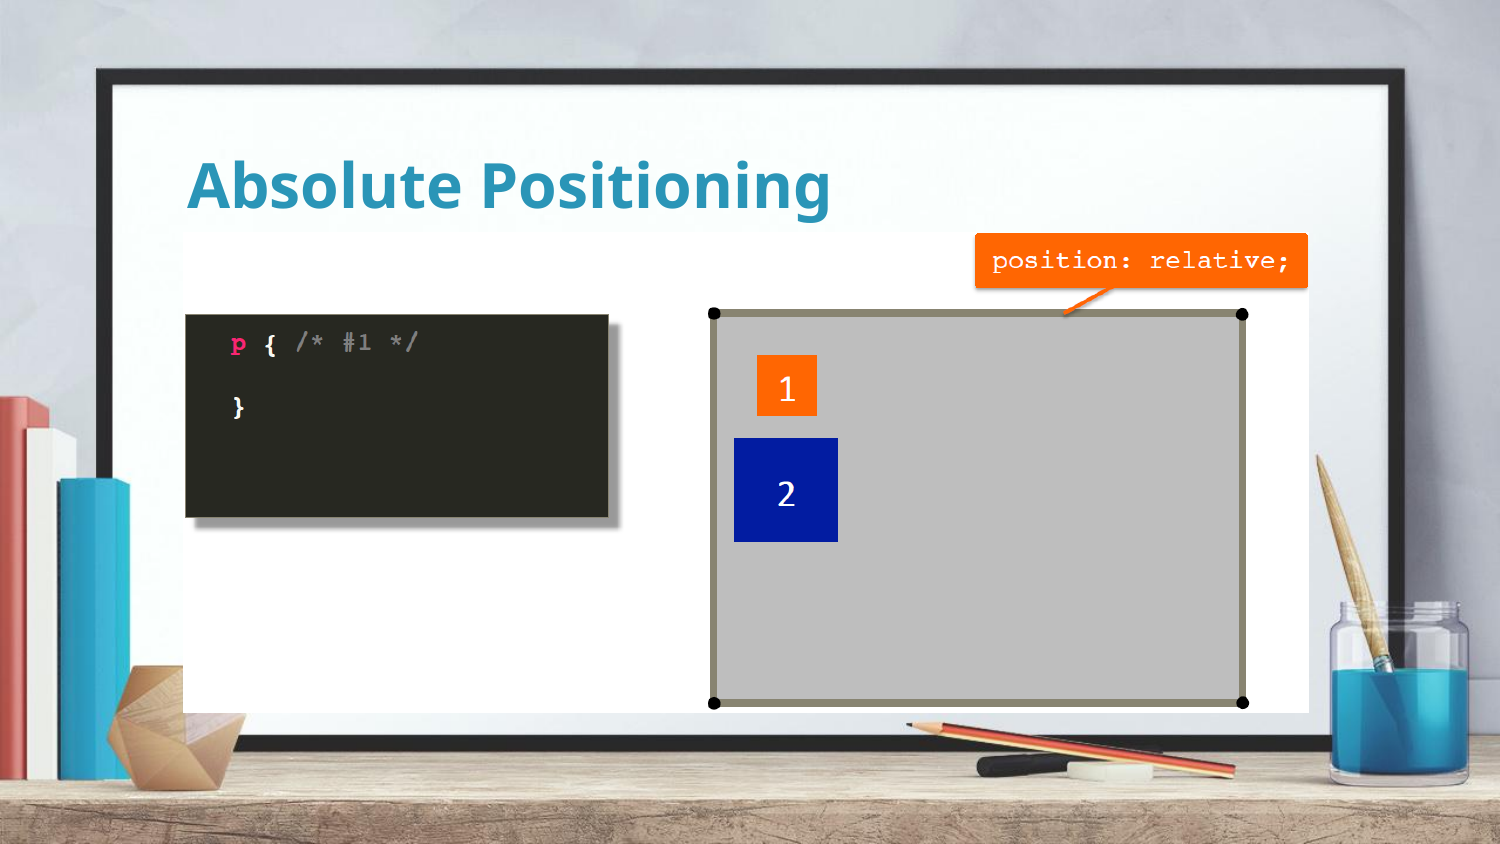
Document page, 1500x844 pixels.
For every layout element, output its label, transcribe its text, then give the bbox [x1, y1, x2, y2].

title Absolute Positioning [172, 130, 1324, 254]
picture [0, 0, 1500, 844]
